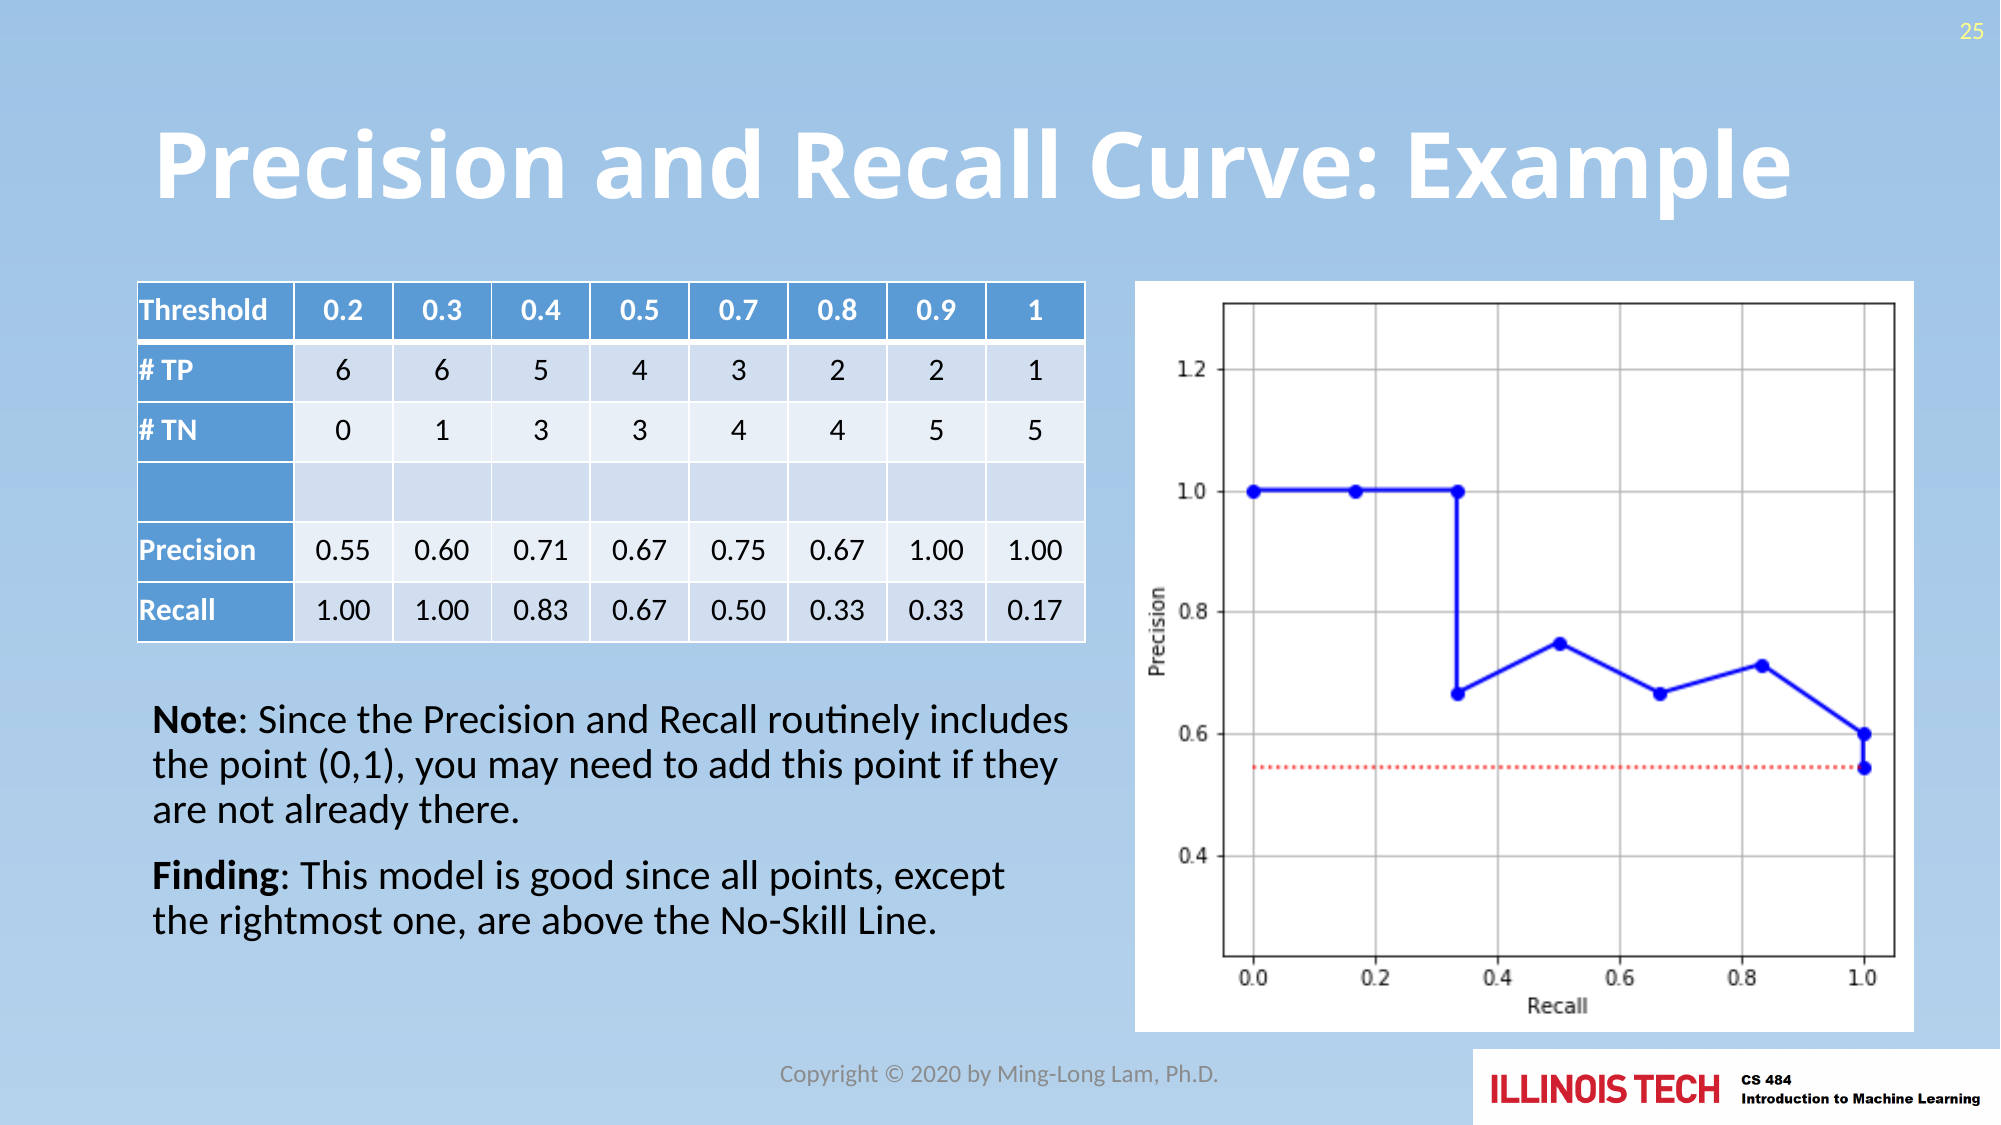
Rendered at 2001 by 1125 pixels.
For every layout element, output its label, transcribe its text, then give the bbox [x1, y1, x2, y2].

table_header 0.7 [690, 283, 787, 339]
table_cell [789, 463, 886, 521]
table_cell 0.71 [492, 523, 589, 581]
table_cell 1.00 [295, 583, 392, 641]
table_cell [492, 463, 589, 521]
table_cell [987, 463, 1084, 521]
table_cell 0.67 [591, 523, 688, 581]
table_cell 5 [492, 345, 589, 401]
table_cell 0.67 [591, 583, 688, 641]
table_cell 5 [987, 403, 1084, 461]
table_cell 6 [394, 345, 491, 401]
table_header 0.8 [789, 283, 886, 339]
table_cell 3 [690, 345, 787, 401]
table_header 0.2 [295, 283, 392, 339]
slide_number 25 [1550, 0, 2000, 60]
table_cell 2 [888, 345, 985, 401]
table_cell 2 [789, 345, 886, 401]
table_cell 6 [295, 345, 392, 401]
table_cell 4 [789, 403, 886, 461]
table_cell # TN [138, 403, 293, 461]
table_header Threshold [138, 283, 293, 339]
table_cell 0.33 [789, 583, 886, 641]
table_cell 0.55 [295, 523, 392, 581]
table_cell 0.50 [690, 583, 787, 641]
table_cell 5 [888, 403, 985, 461]
table_cell 1 [394, 403, 491, 461]
table_cell 4 [591, 345, 688, 401]
table_cell Recall [138, 583, 293, 641]
table_cell 0.67 [789, 523, 886, 581]
table_cell 3 [492, 403, 589, 461]
table_cell [295, 463, 392, 521]
table_cell 4 [690, 403, 787, 461]
table_cell 0 [295, 403, 392, 461]
title Precision and Recall Curve: Example [137, 59, 1863, 278]
table_header 0.5 [591, 283, 688, 339]
table_cell 1.00 [987, 523, 1084, 581]
table_header 0.4 [492, 283, 589, 339]
table_cell # TP [138, 345, 293, 401]
table_cell Precision [138, 523, 293, 581]
list Note: Since the Precision and Recall routinely includes the point (0,1), you may need to add this point if they are not already there. Finding: This model is good since all points, except the rightmost one, are above the No-Skill Line. [137, 689, 1086, 1032]
table_cell 1.00 [394, 583, 491, 641]
table_cell [138, 463, 293, 521]
table_cell 1 [987, 345, 1084, 401]
table_header 0.9 [888, 283, 985, 339]
table_cell [690, 463, 787, 521]
table_cell 1.00 [888, 523, 985, 581]
table_header 0.3 [394, 283, 491, 339]
table_cell [591, 463, 688, 521]
table_cell [394, 463, 491, 521]
picture [1473, 1049, 2000, 1125]
table_cell 0.75 [690, 523, 787, 581]
table_cell 0.83 [492, 583, 589, 641]
table_cell 0.33 [888, 583, 985, 641]
footer Copyright © 2020 by Ming-Long Lam, Ph.D. [662, 1042, 1338, 1103]
table_cell [888, 463, 985, 521]
picture [1135, 281, 1914, 1032]
table_header 1 [987, 283, 1084, 339]
table_cell 0.17 [987, 583, 1084, 641]
table_cell 0.60 [394, 523, 491, 581]
table_cell 3 [591, 403, 688, 461]
